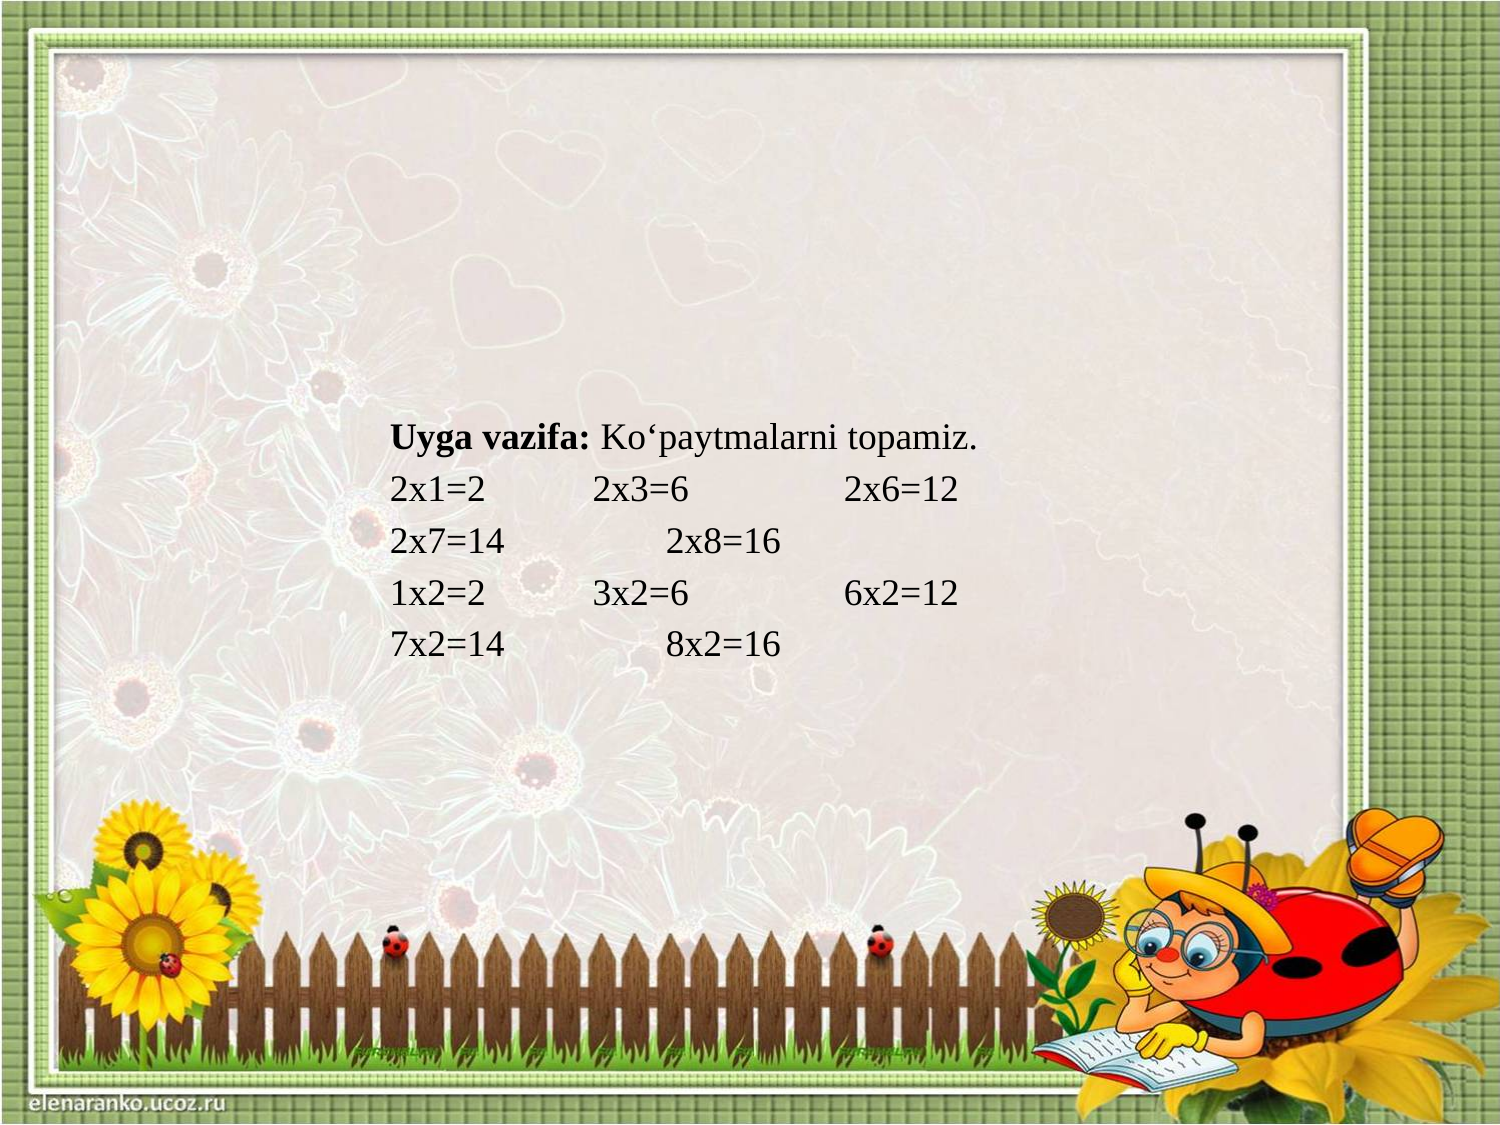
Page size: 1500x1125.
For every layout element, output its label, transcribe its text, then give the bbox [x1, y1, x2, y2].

picture [0, 0, 1500, 1125]
text_box Uyga vazifa: Ko‘paytmalarni topamiz. 2x1=2 2x3=6 2x6=12 2x7=14 2x8=16 1x2=2 3x2=6 6x2=12 7x2=14 8x2=16 [374, 398, 1125, 724]
